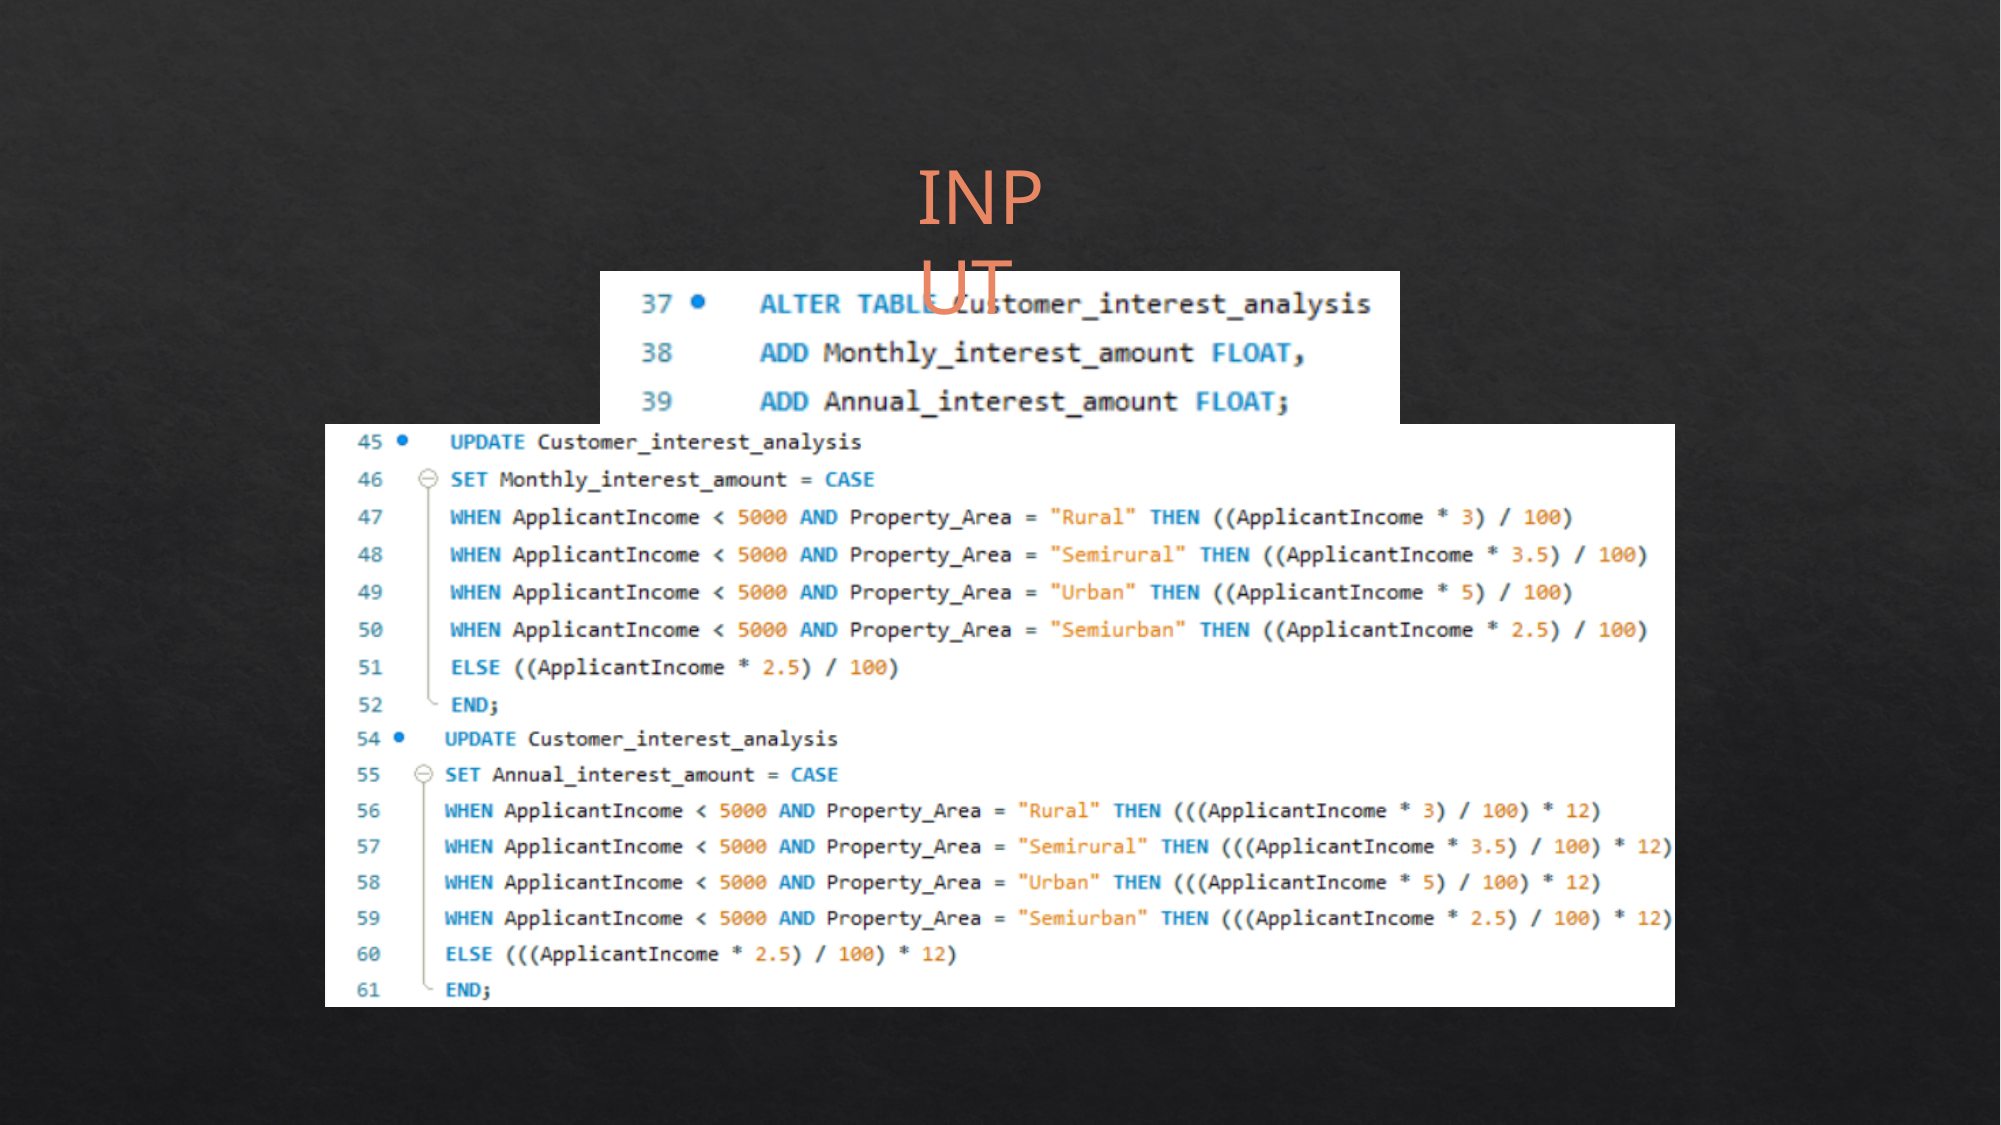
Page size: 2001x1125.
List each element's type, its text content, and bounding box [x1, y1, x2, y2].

picture [324, 271, 1676, 1007]
text_box INPUT [902, 142, 1098, 267]
